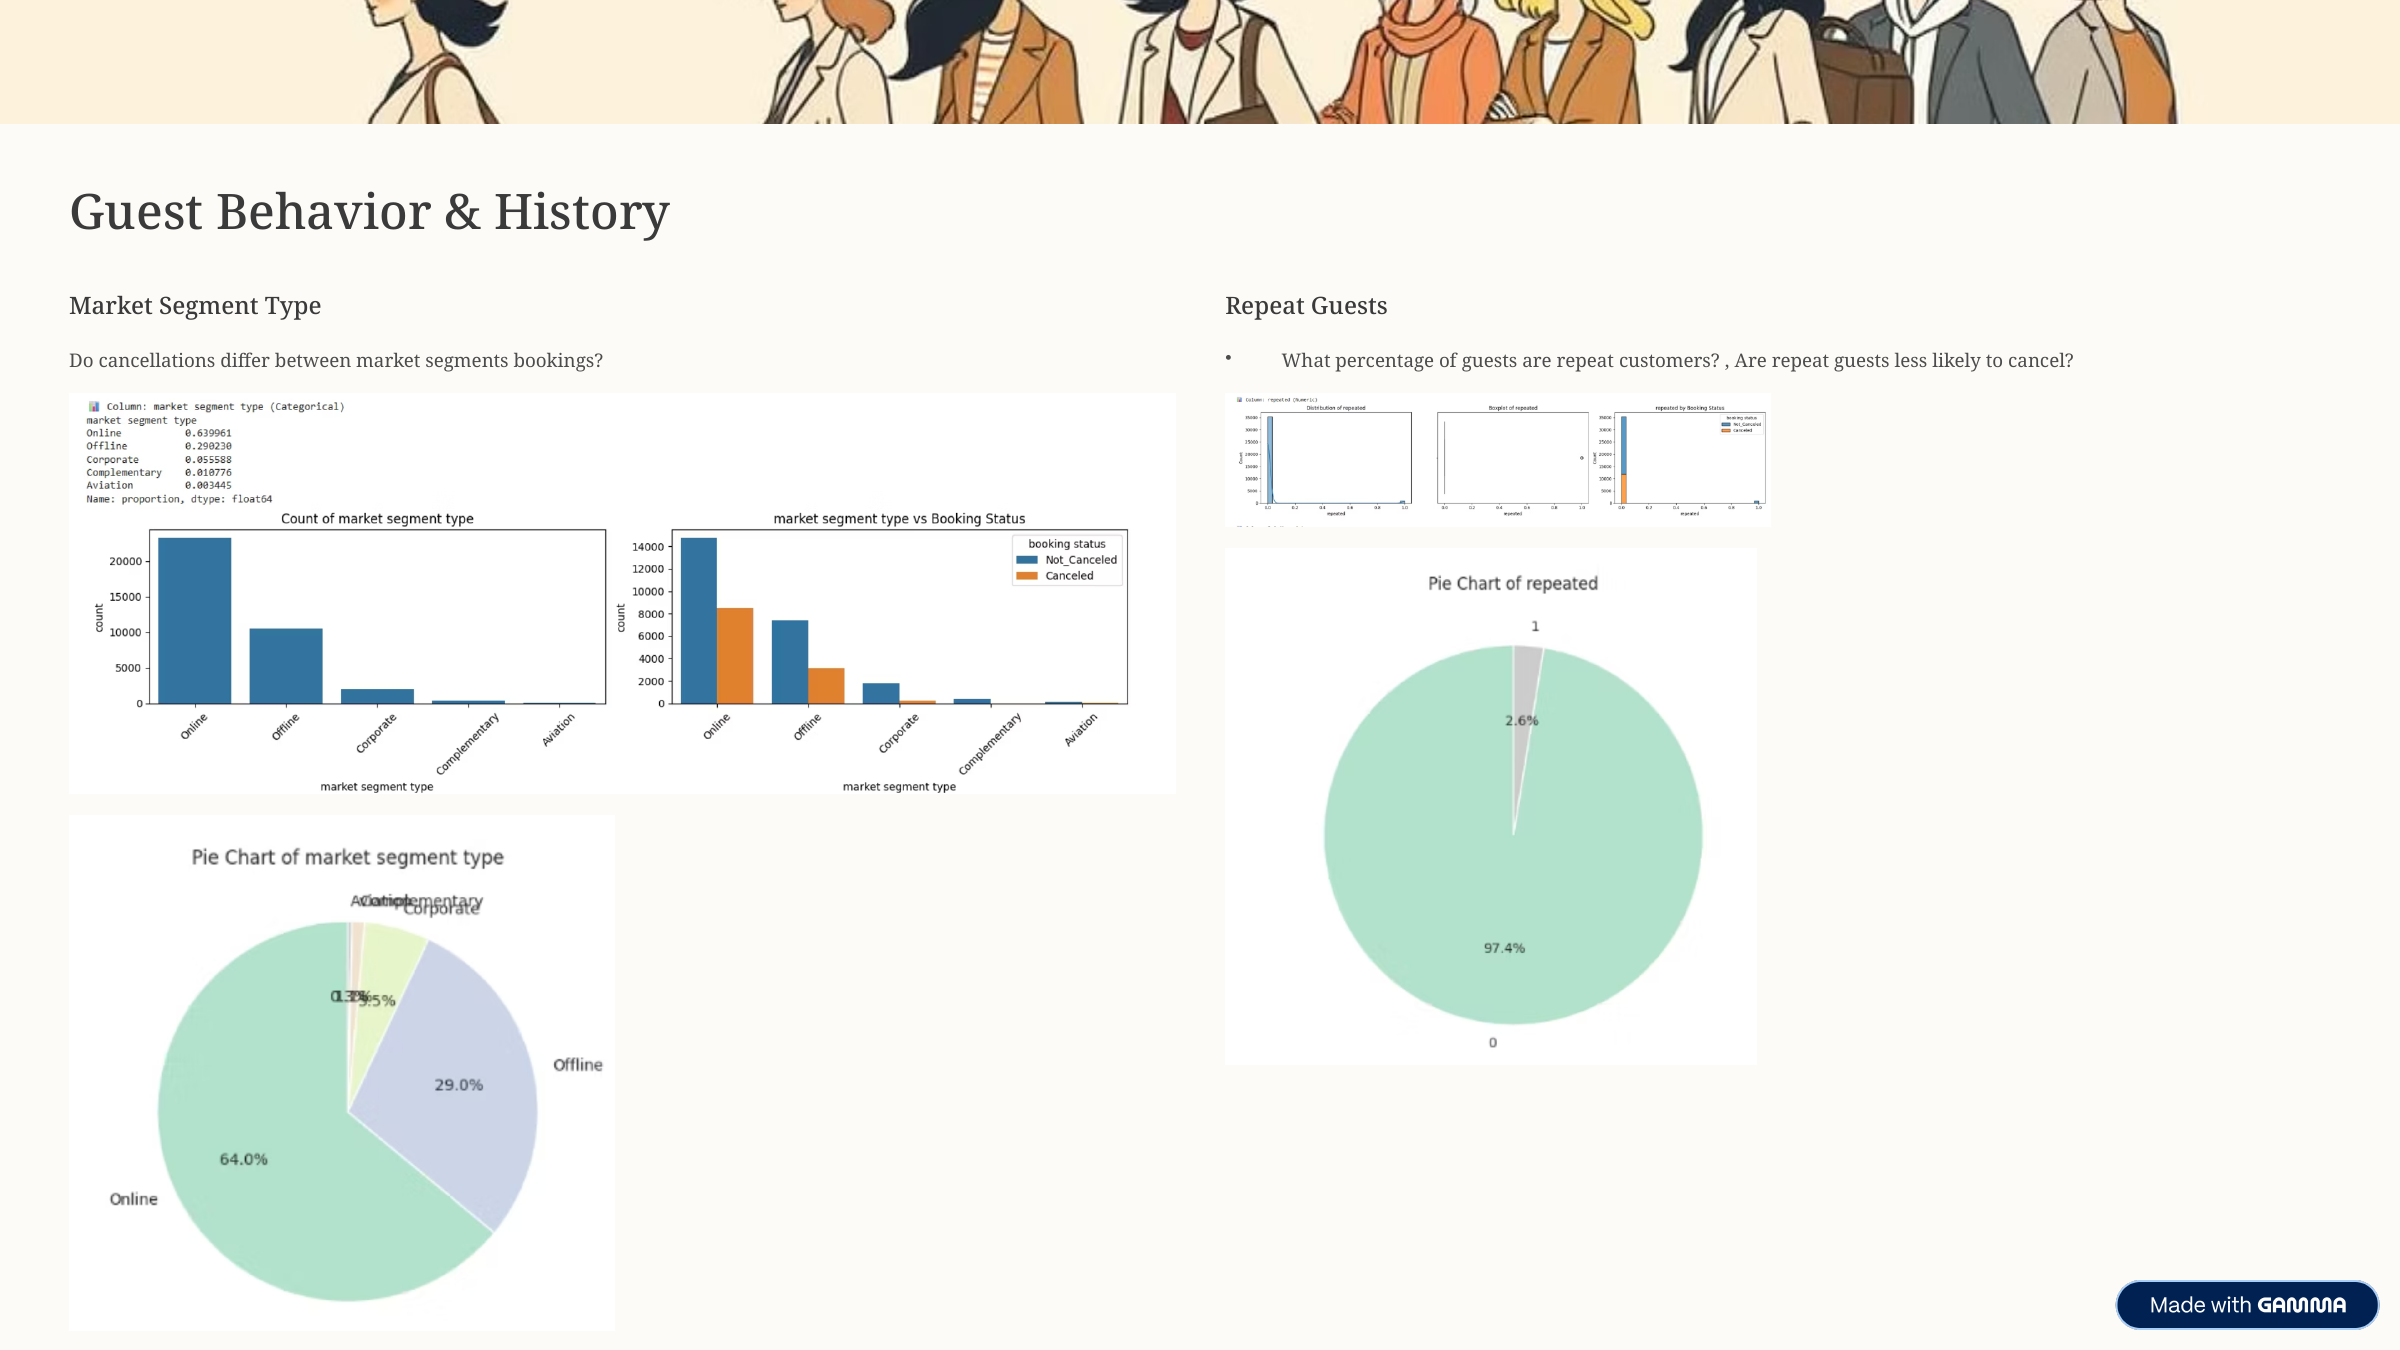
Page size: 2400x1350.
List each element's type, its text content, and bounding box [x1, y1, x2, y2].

text_box Market Segment Type [69, 289, 330, 320]
picture [0, 0, 2400, 124]
picture [1225, 548, 1757, 1065]
picture [1225, 393, 1771, 527]
picture [69, 815, 615, 1331]
picture [2106, 1271, 2389, 1339]
text_box Repeat Guests [1225, 289, 1473, 320]
text_box Do cancellations differ between market segments bookings? [69, 339, 1176, 372]
text_box Guest Behavior & History [69, 177, 677, 240]
picture [69, 393, 1176, 794]
text_box What percentage of guests are repeat customers? , Are repeat guests less likely to cancel? [1225, 339, 2332, 372]
